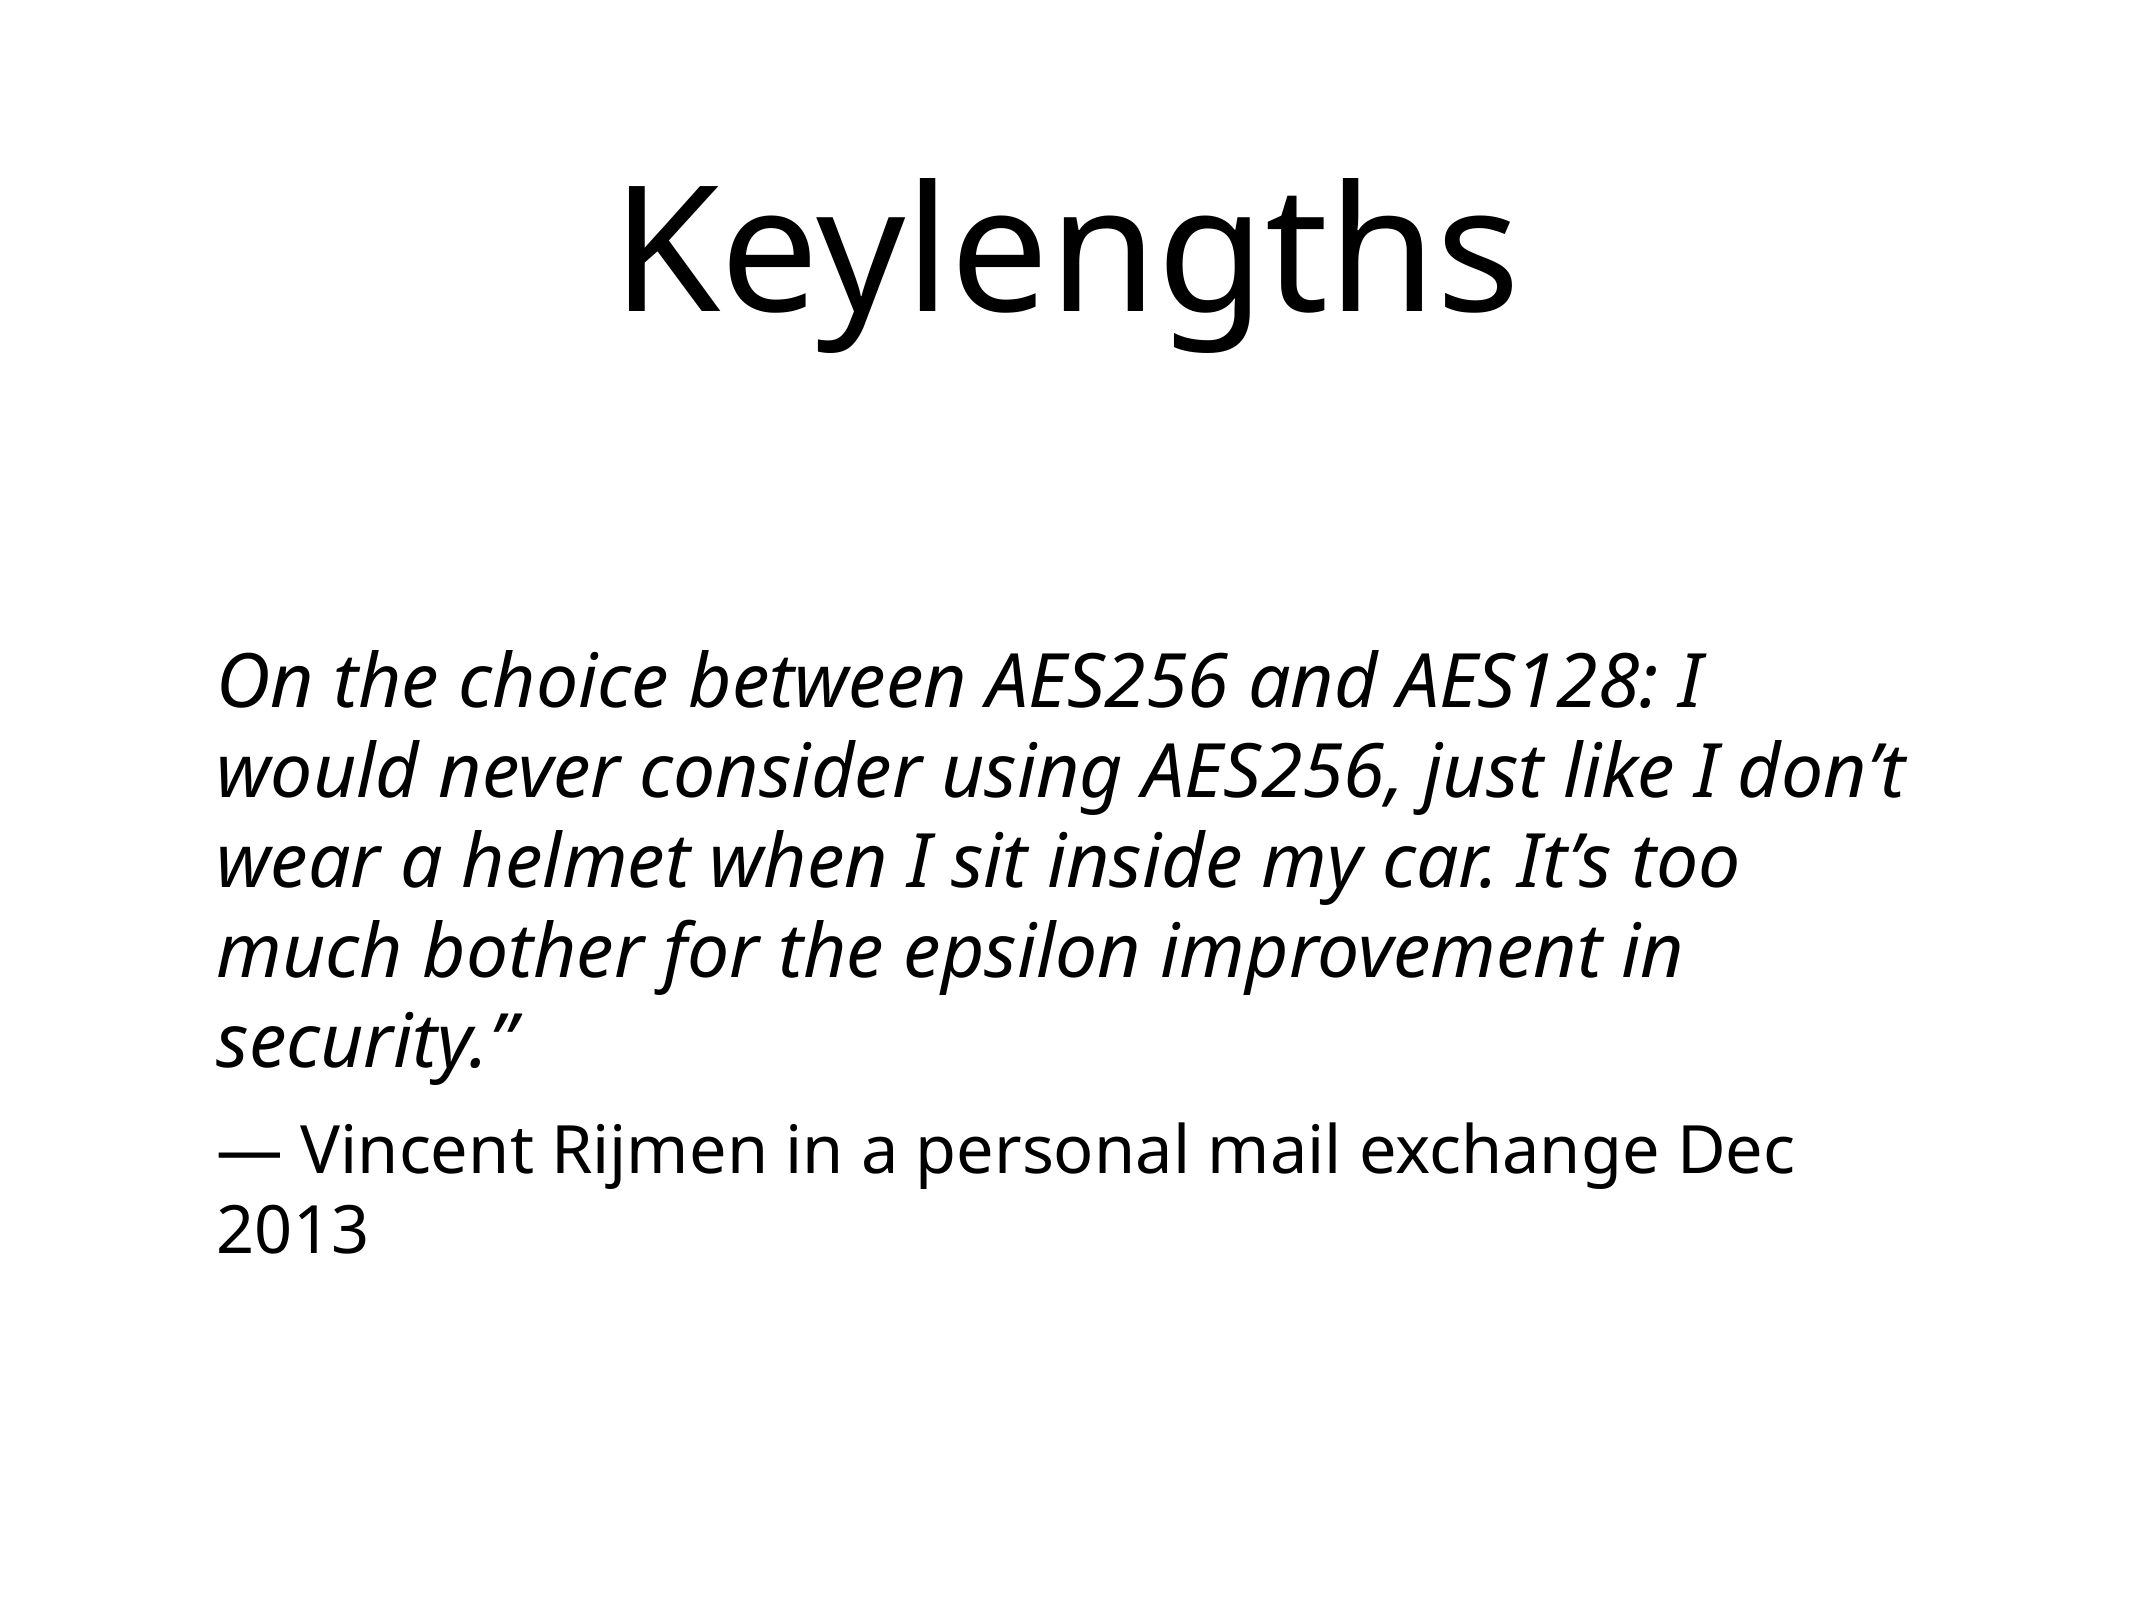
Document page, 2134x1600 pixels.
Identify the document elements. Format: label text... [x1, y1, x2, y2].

title Keylengths [207, 41, 1926, 370]
list On the choice between AES256 and AES128: I would never consider using AES256, just like I don’t wear a helmet when I sit inside my car. It’s too much bother for the epsilon improvement in security.” — Vincent Rijmen in a personal mail exchange Dec 2013 [207, 370, 1926, 1530]
